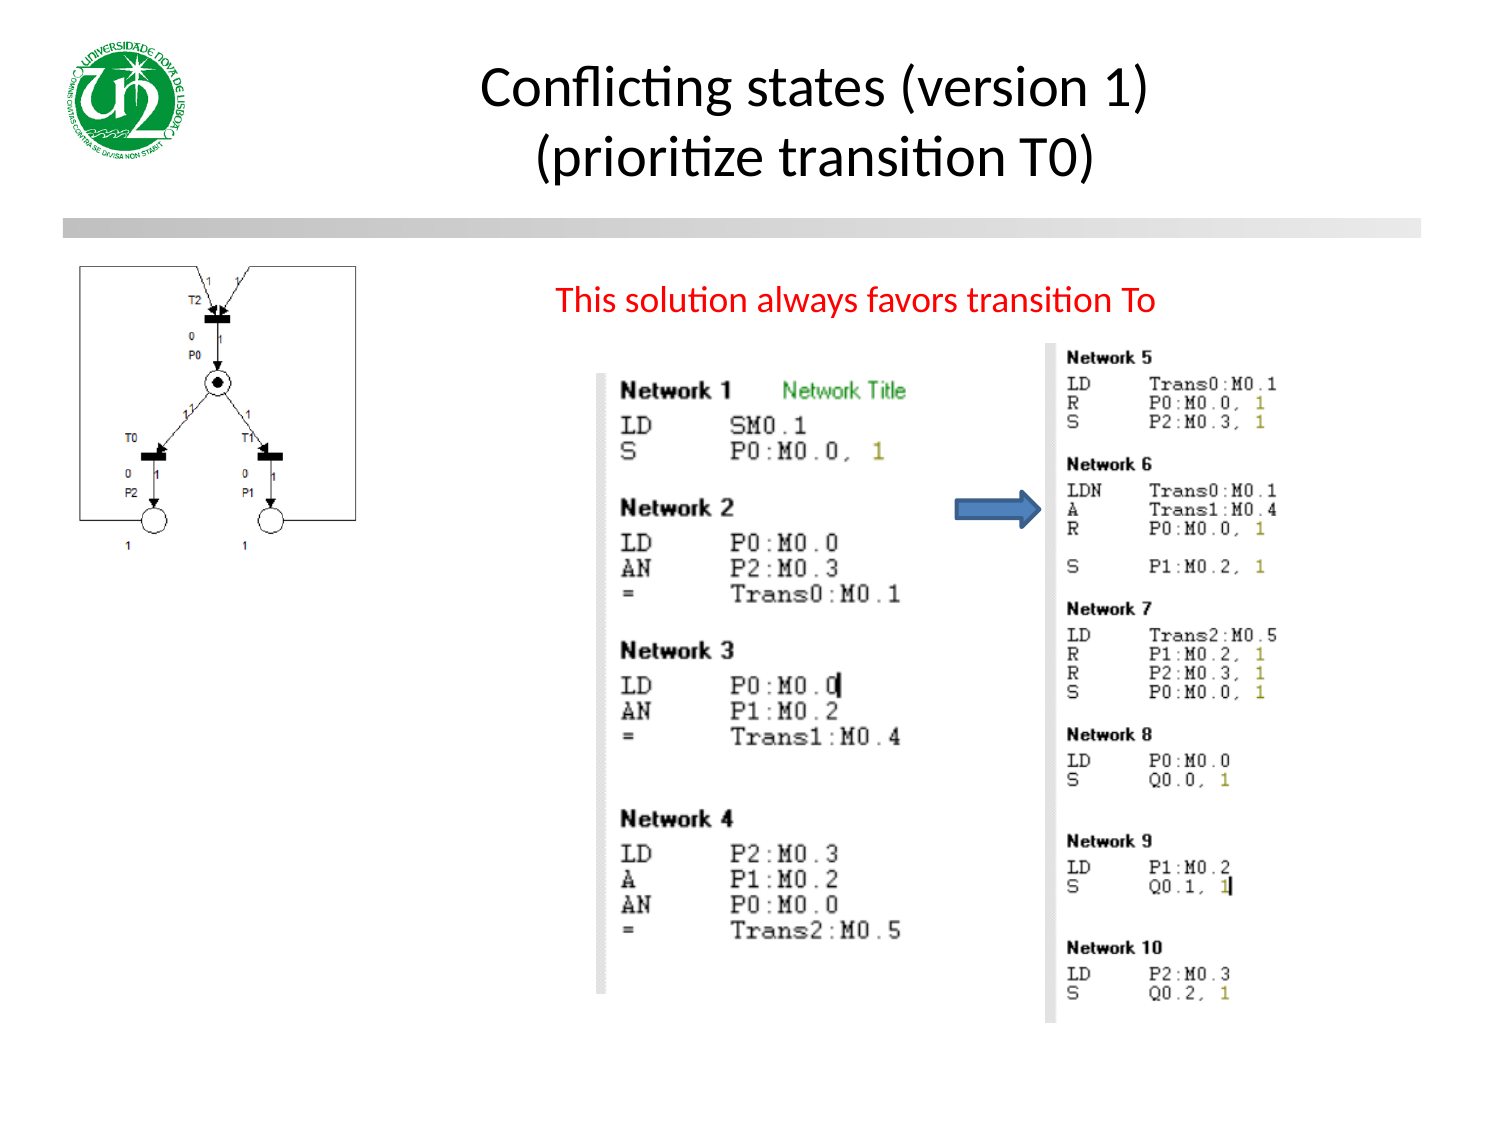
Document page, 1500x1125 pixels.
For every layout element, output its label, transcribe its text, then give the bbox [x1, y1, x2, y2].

picture [1045, 343, 1297, 1024]
title Conflicting states (version 1) (prioritize transition T0) [206, 39, 1425, 197]
picture [64, 39, 185, 160]
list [58, 255, 367, 569]
text_box [954, 489, 1039, 529]
text_box This solution always favors transition To [540, 267, 1172, 327]
picture [596, 373, 942, 994]
